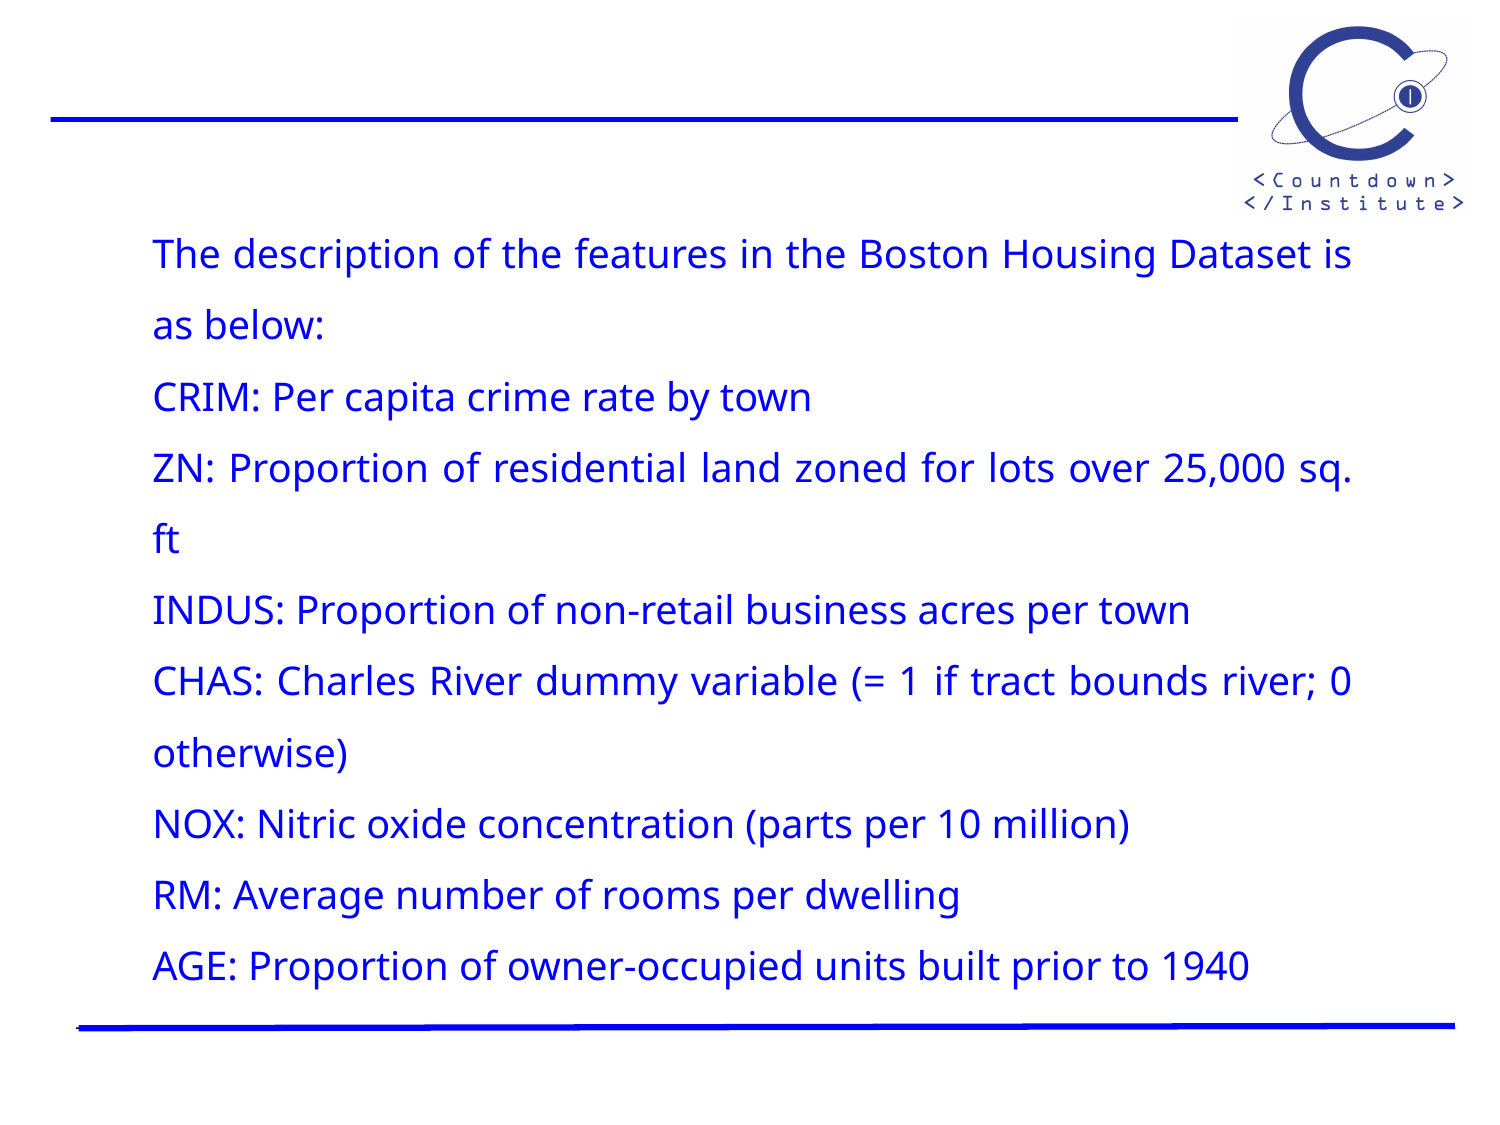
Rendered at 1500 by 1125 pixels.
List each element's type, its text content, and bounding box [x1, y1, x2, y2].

text_box The description of the features in the Boston Housing Dataset is as below: CRIM: Per capita crime rate by town ZN: Proportion of residential land zoned for lots over 25,000 sq. ft INDUS: Proportion of non-retail business acres per town CHAS: Charles River dummy variable (= 1 if tract bounds river; 0 otherwise) NOX: Nitric oxide concentration (parts per 10 million) RM: Average number of rooms per dwelling AGE: Proportion of owner-occupied units built prior to 1940 [137, 197, 1369, 996]
picture [1238, 17, 1471, 217]
